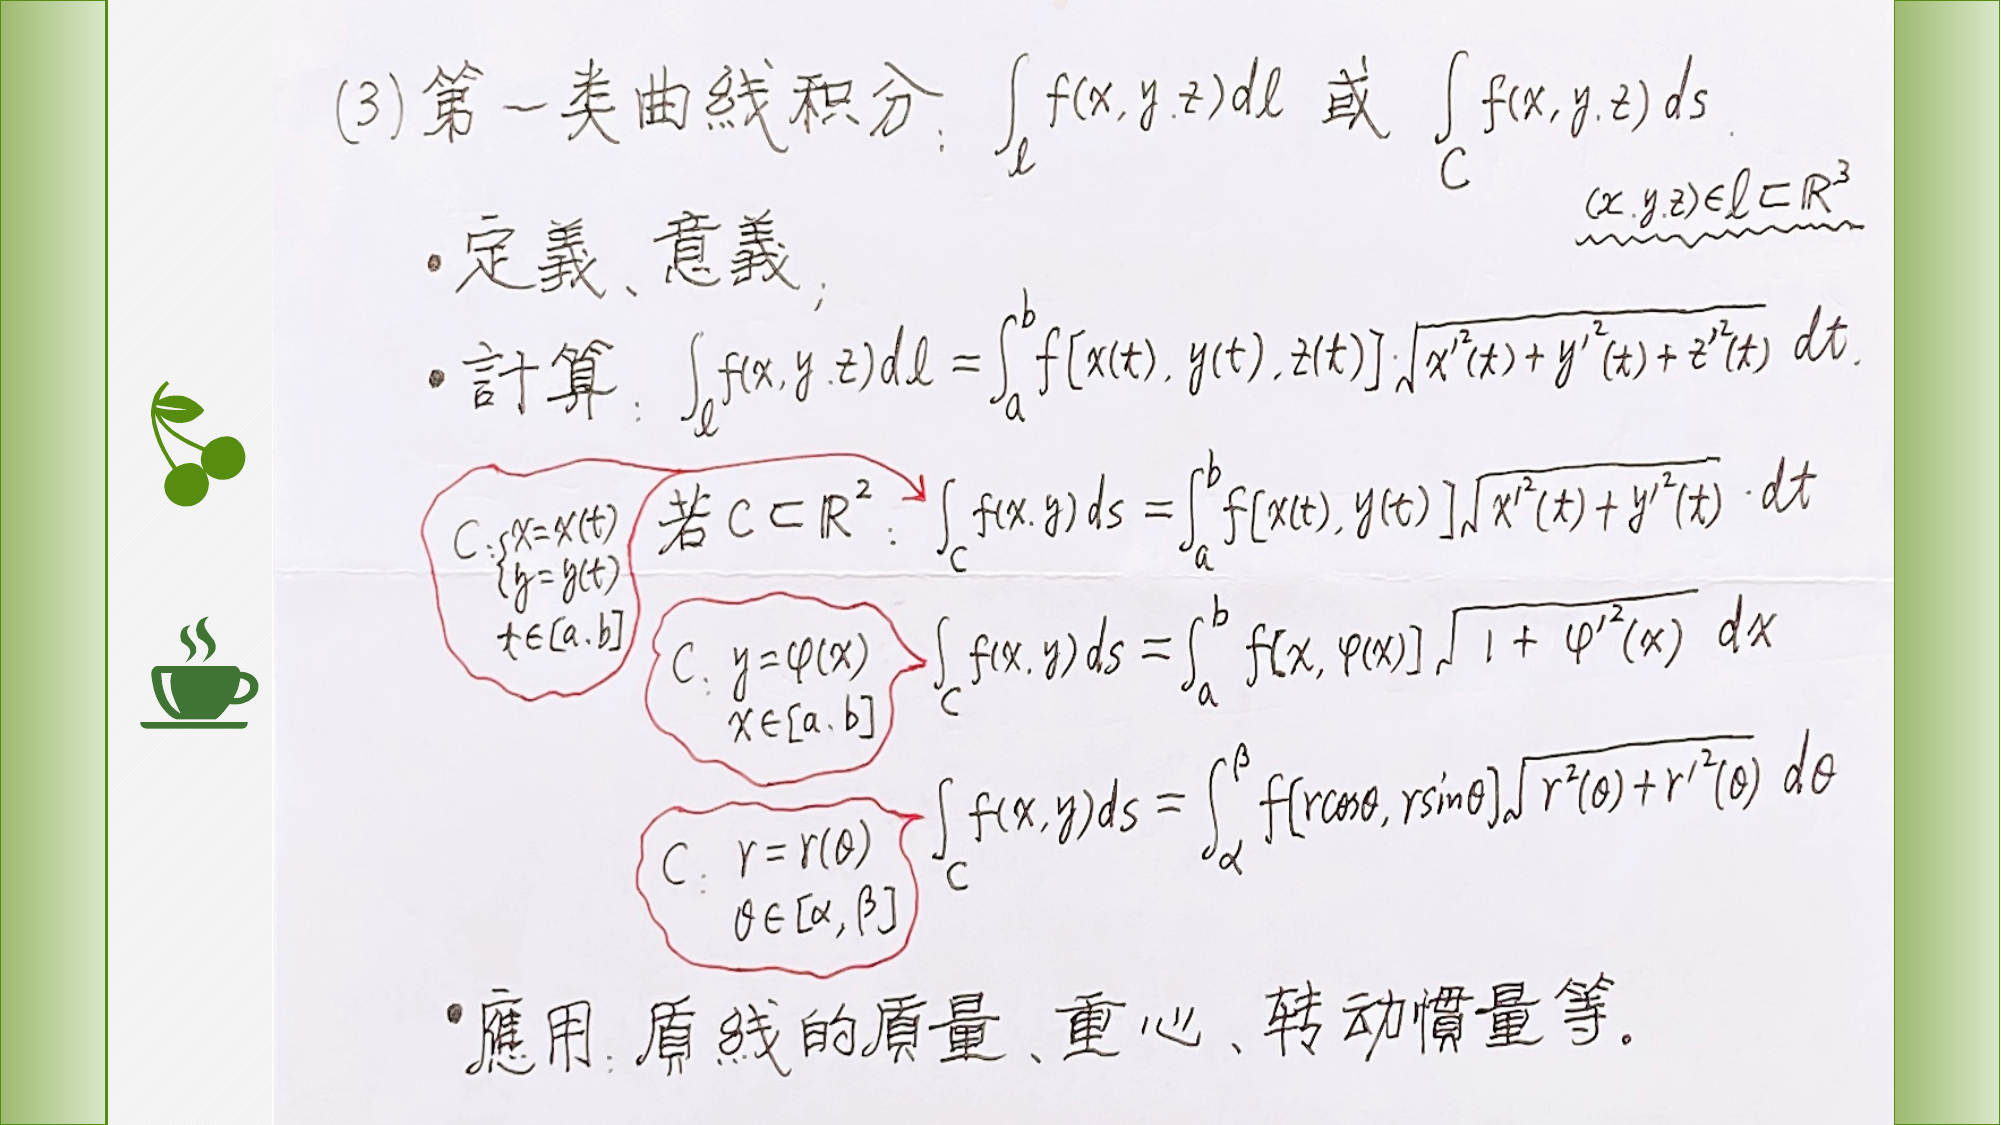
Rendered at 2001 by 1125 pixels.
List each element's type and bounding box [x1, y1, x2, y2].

picture [272, 0, 1894, 1125]
text_box [137, 382, 259, 729]
text_box [1894, 0, 2000, 1125]
text_box [0, 0, 108, 1125]
